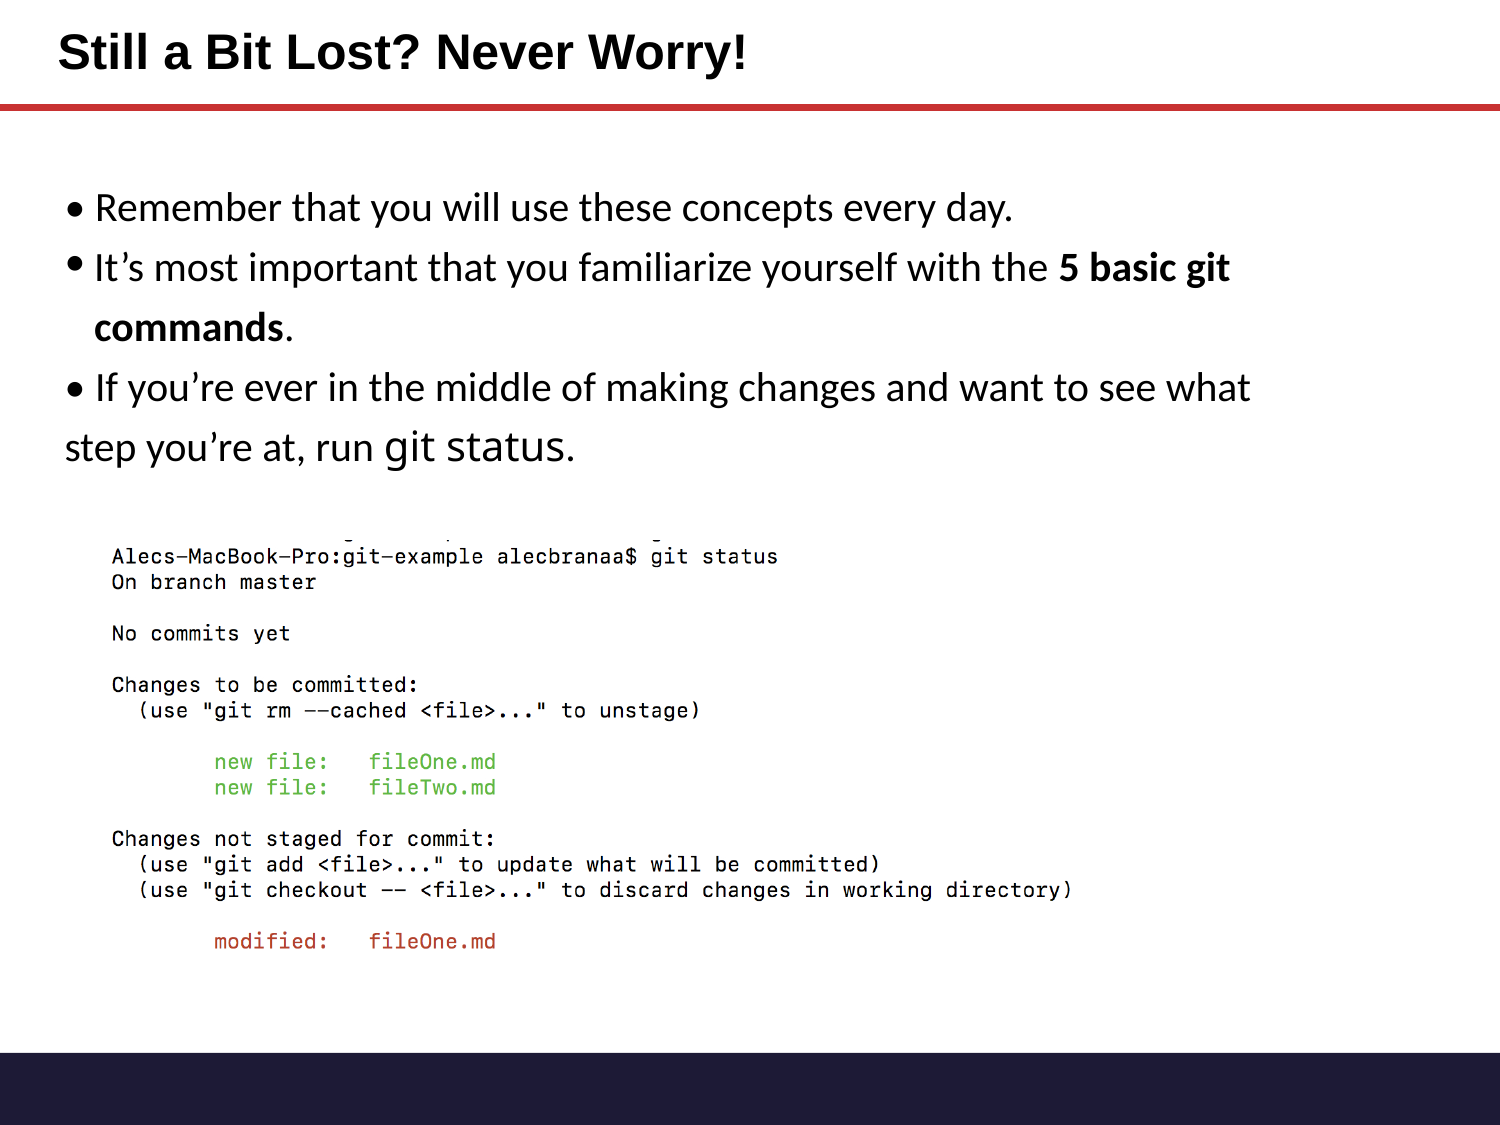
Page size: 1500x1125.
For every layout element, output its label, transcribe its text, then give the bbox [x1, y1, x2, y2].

text_box • Remember that you will use these concepts every day. It’s most important that you familiarize yourself with the 5 basic git commands. • If you’re ever in the middle of making changes and want to see what step you’re at, run git status. [57, 162, 1337, 456]
title Still a Bit Lost? Never Worry! [50, 0, 948, 108]
picture [110, 539, 1076, 957]
